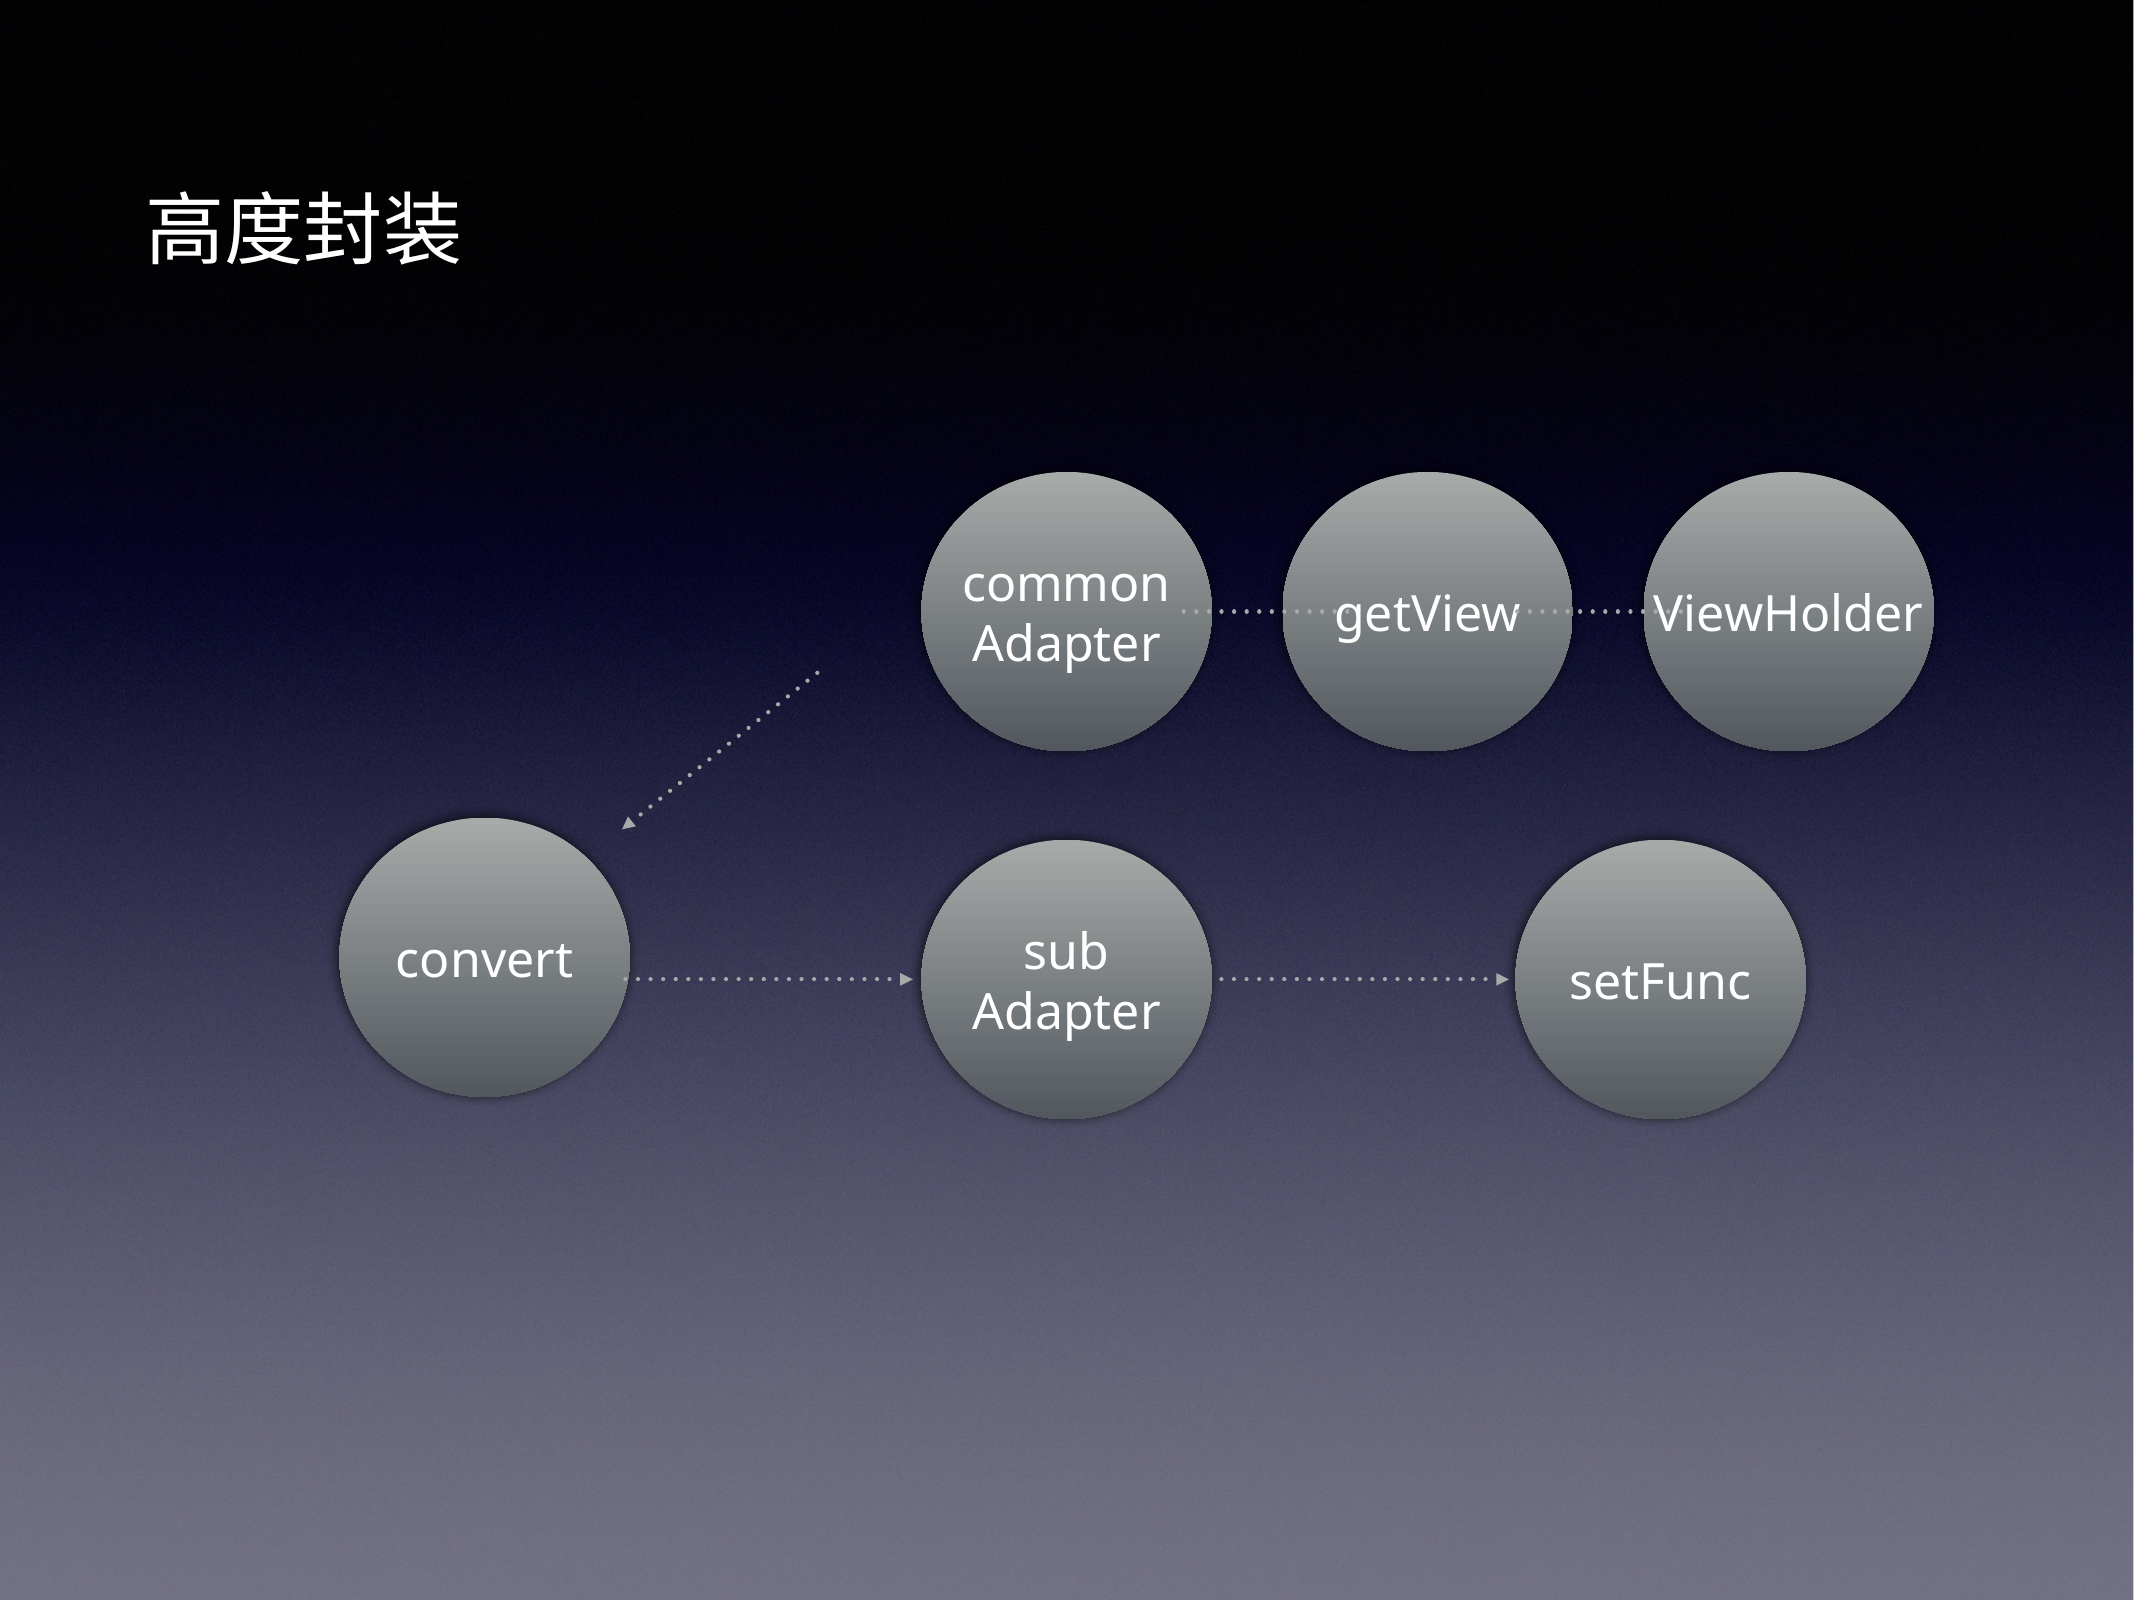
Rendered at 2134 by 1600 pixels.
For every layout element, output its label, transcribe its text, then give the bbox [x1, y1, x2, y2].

text_box [900, 973, 913, 986]
text_box setFunc [1515, 839, 1806, 1120]
text_box convert [339, 817, 630, 1097]
text_box ViewHolder [1643, 471, 1934, 752]
picture [0, 0, 2134, 1600]
text_box [1496, 973, 1509, 986]
text_box [622, 816, 636, 830]
text_box sub Adapter [921, 839, 1212, 1120]
text_box 高度封装 [136, 170, 471, 283]
text_box common Adapter [921, 471, 1212, 752]
text_box getView [1282, 471, 1573, 752]
